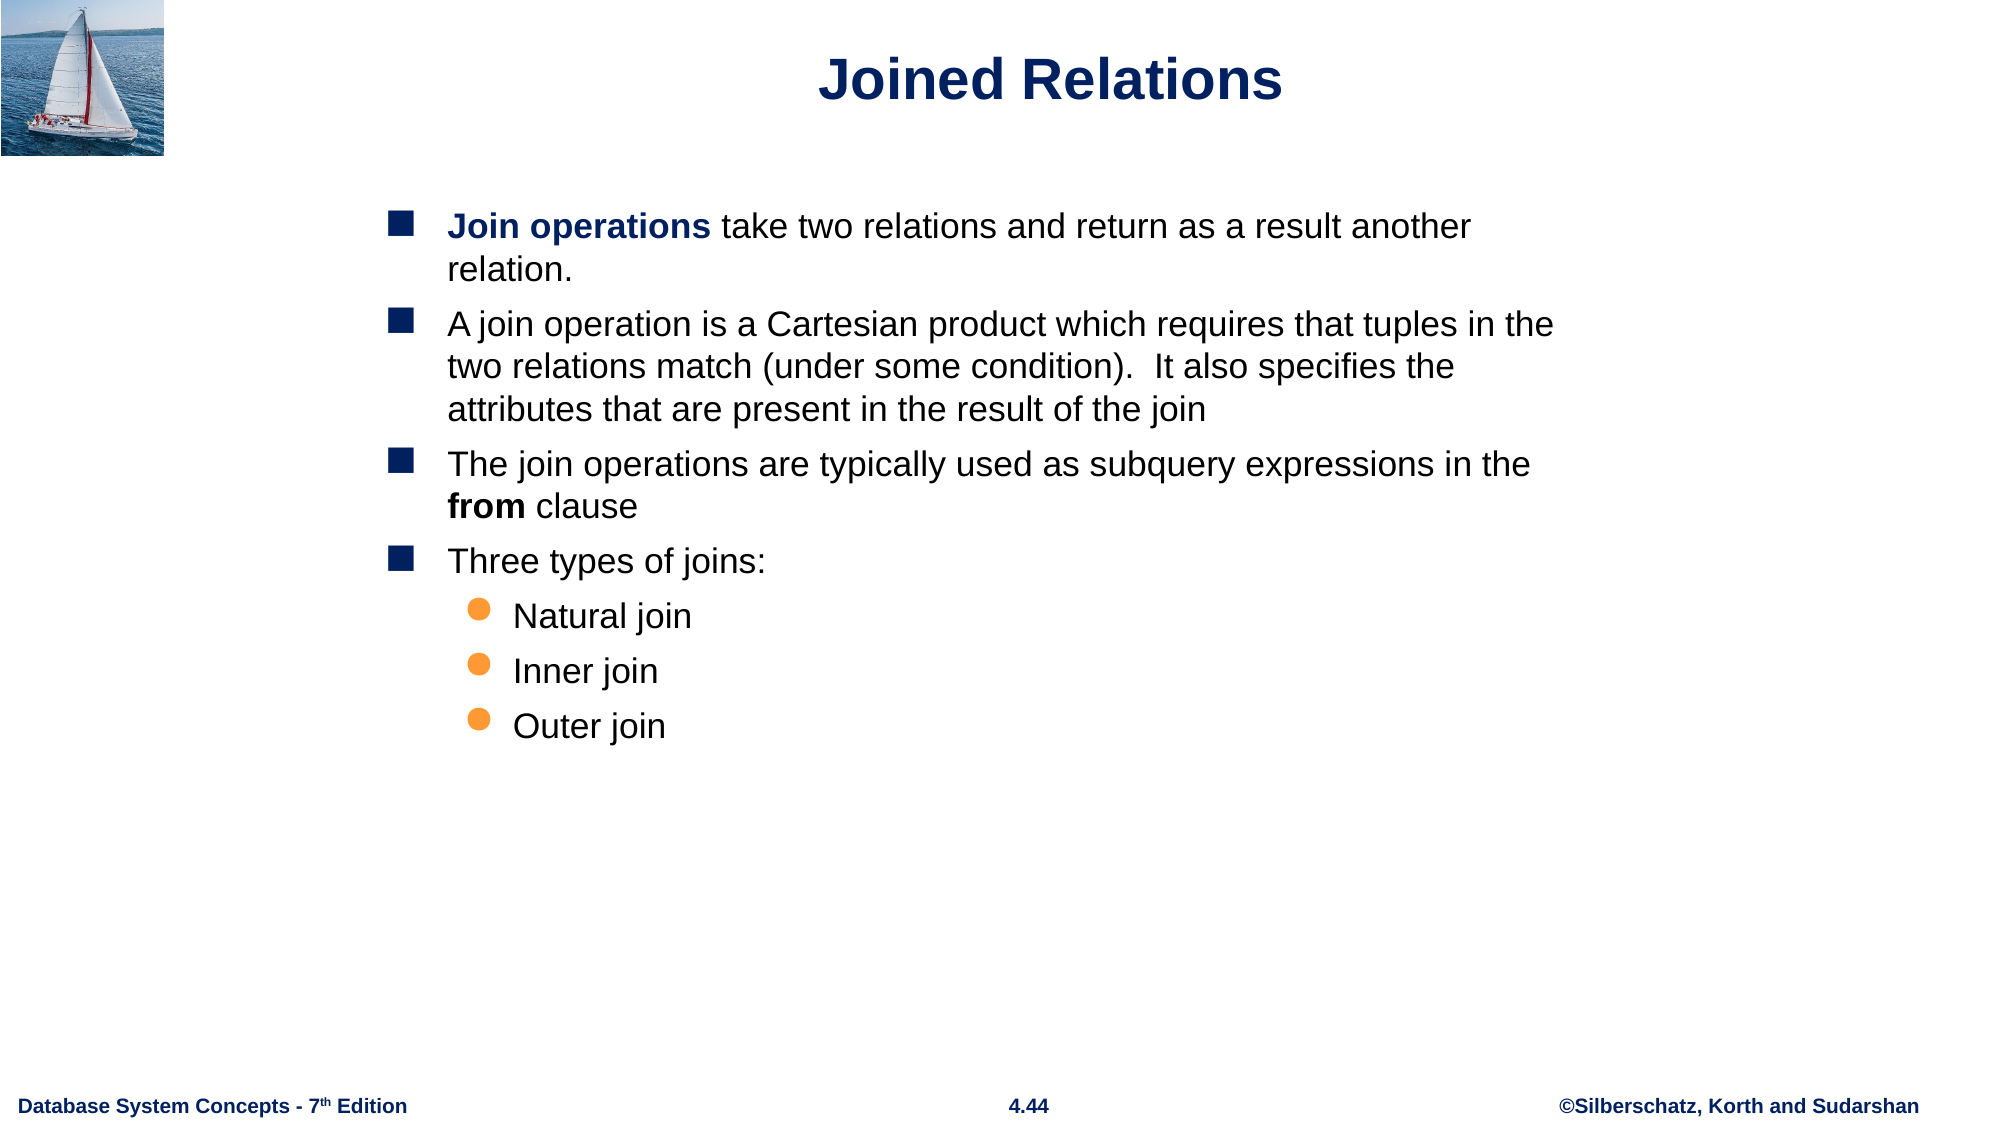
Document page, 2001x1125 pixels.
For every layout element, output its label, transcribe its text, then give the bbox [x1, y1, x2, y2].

list Join operations take two relations and return as a result another relation. A join operation is a Cartesian product which requires that tuples in the two relations match (under some condition). It also specifies the attributes that are present in the result of the join The join operations are typically used as subquery expressions in the from clause Three types of joins: Natural join Inner join Outer join [376, 196, 1621, 943]
title Joined Relations [167, 18, 1935, 120]
picture [1, 0, 164, 156]
